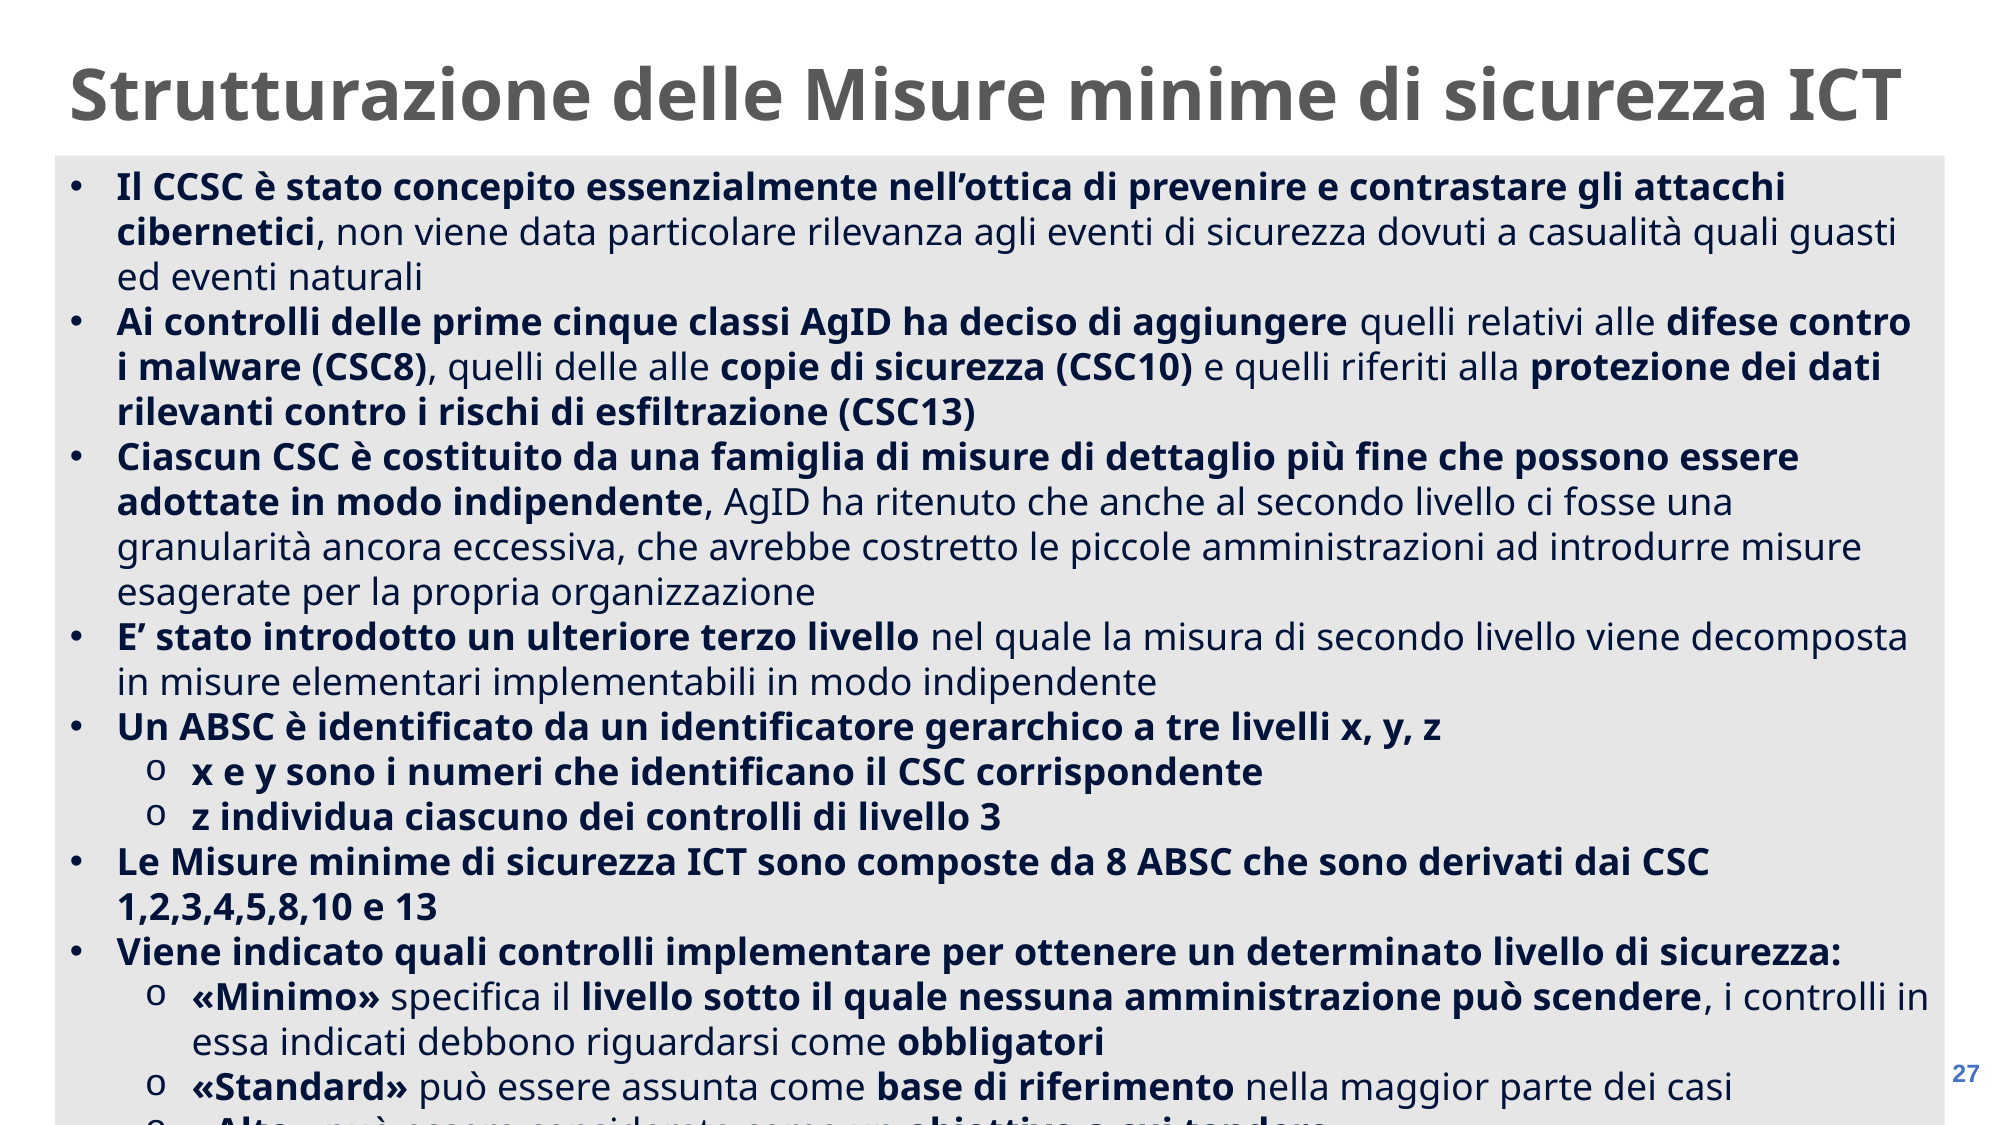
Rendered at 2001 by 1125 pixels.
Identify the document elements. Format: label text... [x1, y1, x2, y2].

text_box Il CCSC è stato concepito essenzialmente nell’ottica di prevenire e contrastare gli attacchi cibernetici, non viene data particolare rilevanza agli eventi di sicurezza dovuti a casualità quali guasti ed eventi naturali Ai controlli delle prime cinque classi AgID ha deciso di aggiungere quelli relativi alle difese contro i malware (CSC8), quelli delle alle copie di sicurezza (CSC10) e quelli riferiti alla protezione dei dati rilevanti contro i rischi di esfiltrazione (CSC13) Ciascun CSC è costituito da una famiglia di misure di dettaglio più fine che possono essere adottate in modo indipendente, AgID ha ritenuto che anche al secondo livello ci fosse una granularità ancora eccessiva, che avrebbe costretto le piccole amministrazioni ad introdurre misure esagerate per la propria organizzazione E’ stato introdotto un ulteriore terzo livello nel quale la misura di secondo livello viene decomposta in misure elementari implementabili in modo indipendente Un ABSC è identificato da un identificatore gerarchico a tre livelli x, y, z x e y sono i numeri che identificano il CSC corrispondente z individua ciascuno dei controlli di livello 3 Le Misure minime di sicurezza ICT sono composte da 8 ABSC che sono derivati dai CSC 1,2,3,4,5,8,10 e 13 Viene indicato quali controlli implementare per ottenere un determinato livello di sicurezza: «Minimo» specifica il livello sotto il quale nessuna amministrazione può scendere, i controlli in essa indicati debbono riguardarsi come obbligatori «Standard» può essere assunta come base di riferimento nella maggior parte dei casi «Alto» può essere considerata come un obiettivo a cui tendere Le amministrazioni NSC (Nucleo di Sicurezza Cibernetica), per l’infrastruttura che gestisce dati NSC, dovrebbero collocarsi almeno a livello “standard” in assenza di requisiti più elevati [55, 155, 1945, 1125]
slide_number 27 [1945, 1042, 1996, 1103]
text_box Strutturazione delle Misure minime di sicurezza ICT [55, 29, 1945, 155]
